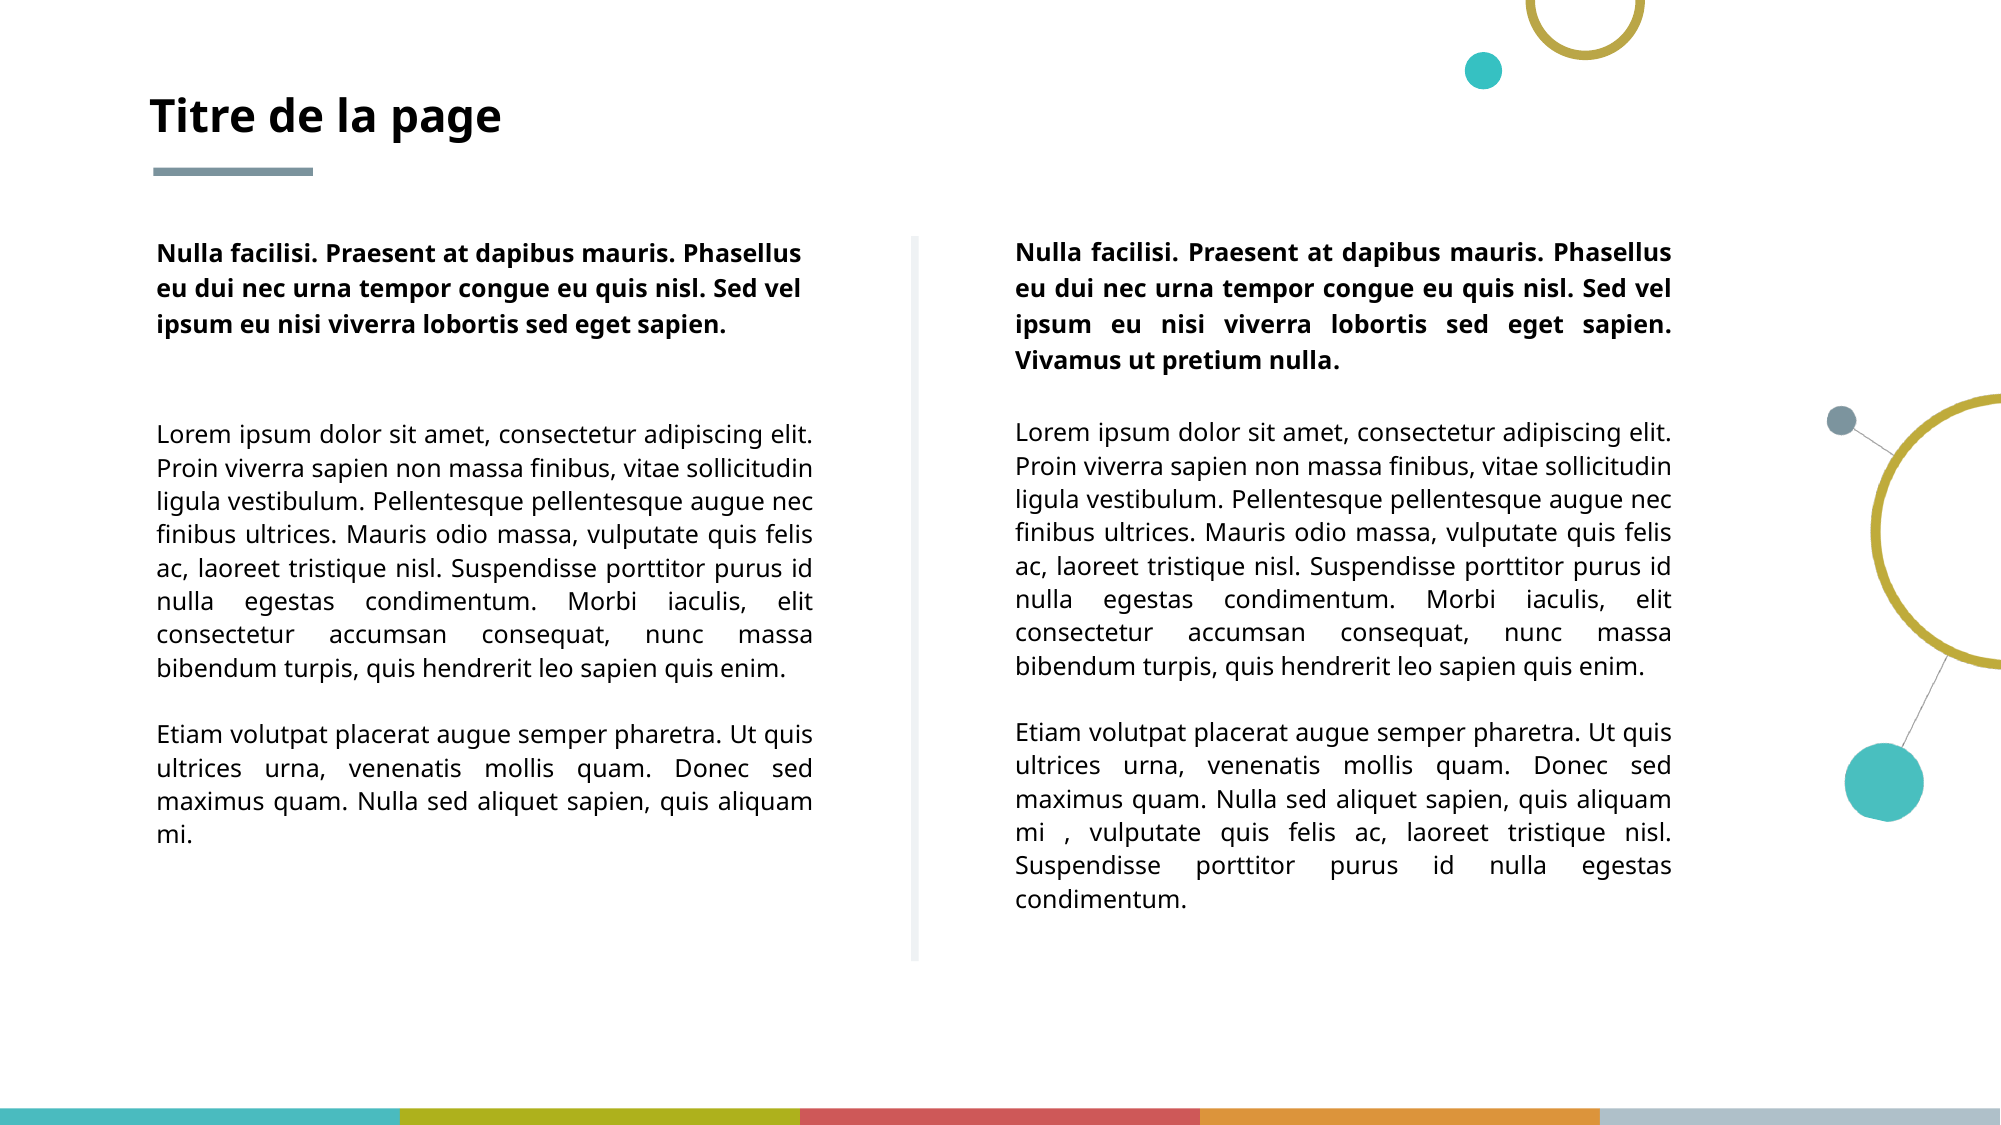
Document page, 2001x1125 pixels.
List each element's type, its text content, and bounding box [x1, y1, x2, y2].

text_box Nulla facilisi. Praesent at dapibus mauris. Phasellus eu dui nec urna tempor congue eu quis nisl. Sed vel ipsum eu nisi viverra lobortis sed eget sapien. Vivamus ut pretium nulla. Lorem ipsum dolor sit amet, consectetur adipiscing elit. Proin viverra sapien non massa finibus, vitae sollicitudin ligula vestibulum. Pellentesque pellentesque augue nec finibus ultrices. Mauris odio massa, vulputate quis felis ac, laoreet tristique nisl. Suspendisse porttitor purus id nulla egestas condimentum. Morbi iaculis, elit consectetur accumsan consequat, nunc massa bibendum turpis, quis hendrerit leo sapien quis enim. Etiam volutpat placerat augue semper pharetra. Ut quis ultrices urna, venenatis mollis quam. Donec sed maximus quam. Nulla sed aliquet sapien, quis aliquam mi , vulputate quis felis ac, laoreet tristique nisl. Suspendisse porttitor purus id nulla egestas condimentum. [1000, 223, 1688, 921]
text_box [1529, 0, 1642, 57]
text_box Lorem ipsum dolor sit amet, consectetur adipiscing elit. Proin viverra sapien non massa finibus, vitae sollicitudin ligula vestibulum. Pellentesque pellentesque augue nec finibus ultrices. Mauris odio massa, vulputate quis felis ac, laoreet tristique nisl. Suspendisse porttitor purus id nulla egestas condimentum. Morbi iaculis, elit consectetur accumsan consequat, nunc massa bibendum turpis, quis hendrerit leo sapien quis enim. Etiam volutpat placerat augue semper pharetra. Ut quis ultrices urna, venenatis mollis quam. Donec sed maximus quam. Nulla sed aliquet sapien, quis aliquam mi. [141, 408, 830, 857]
text_box [910, 235, 920, 962]
text_box [1463, 50, 1504, 91]
text_box [152, 167, 314, 177]
text_box Titre de la page [134, 79, 557, 149]
picture [1682, 374, 2000, 714]
text_box Nulla facilisi. Praesent at dapibus mauris. Phasellus eu dui nec urna tempor congue eu quis nisl. Sed vel ipsum eu nisi viverra lobortis sed eget sapien. [141, 223, 818, 347]
